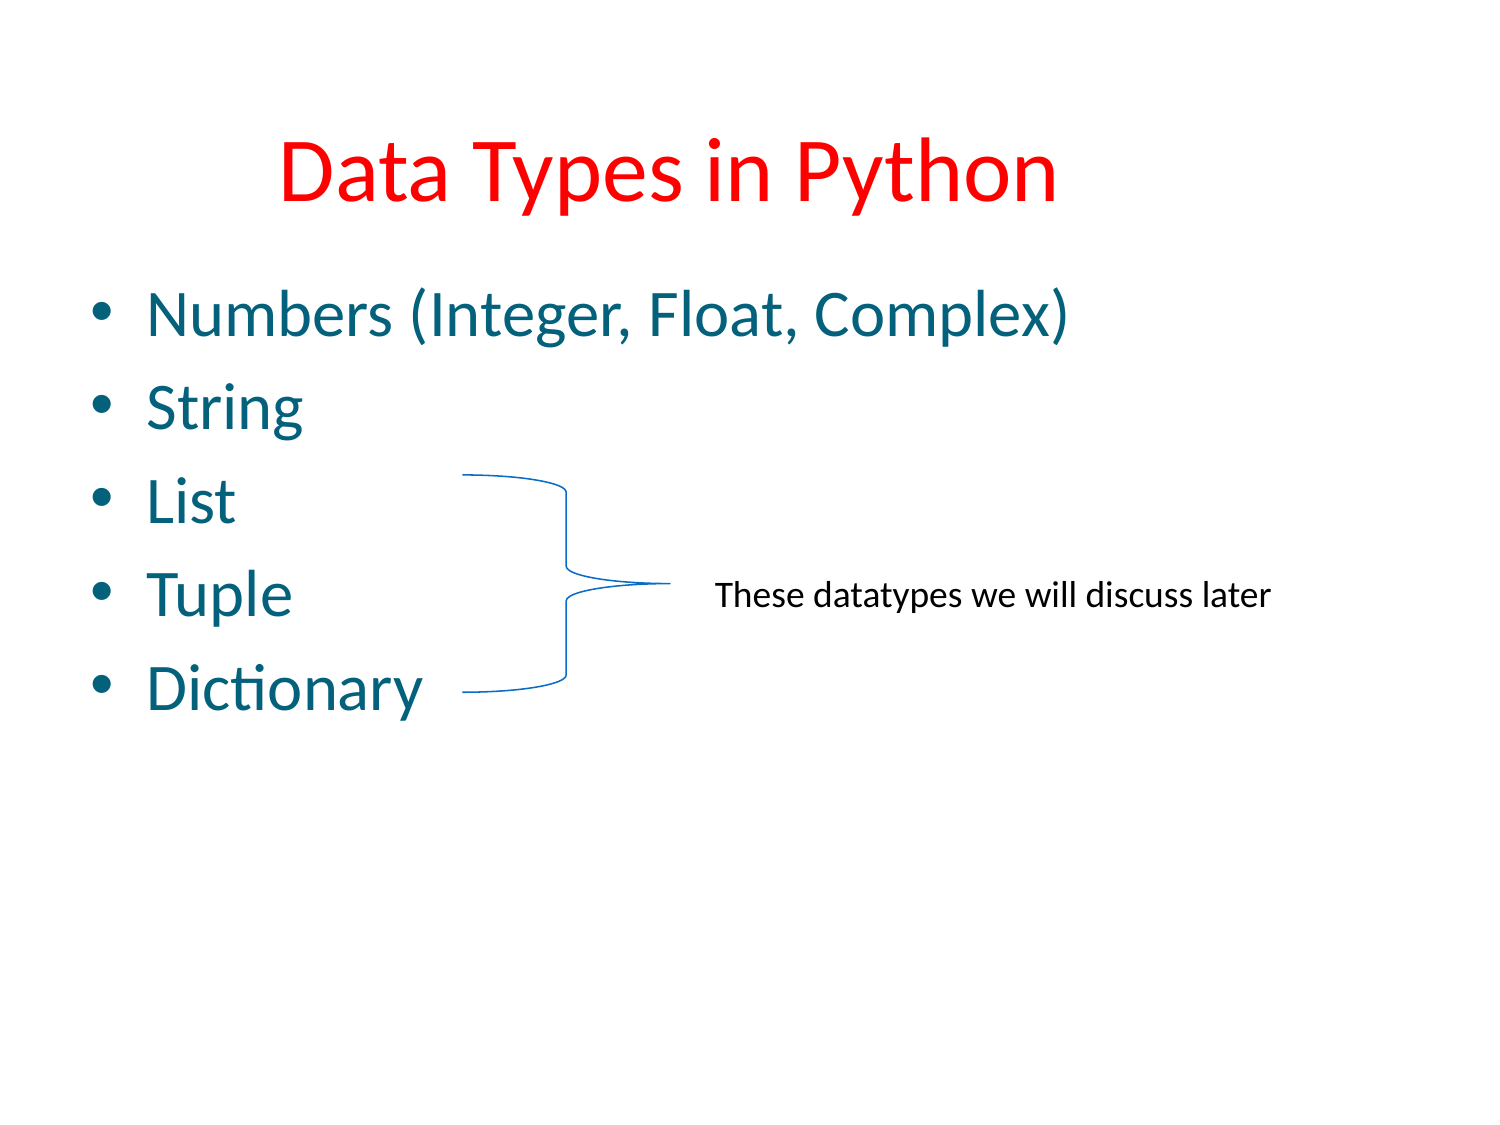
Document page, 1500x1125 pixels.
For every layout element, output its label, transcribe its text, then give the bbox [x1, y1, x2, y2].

list Numbers (Integer, Float, Complex) String List Tuple Dictionary [75, 262, 1425, 1005]
text_box These datatypes we will discuss later [699, 562, 1470, 623]
title Data Types in Python [90, 120, 1250, 238]
text_box [462, 474, 671, 694]
